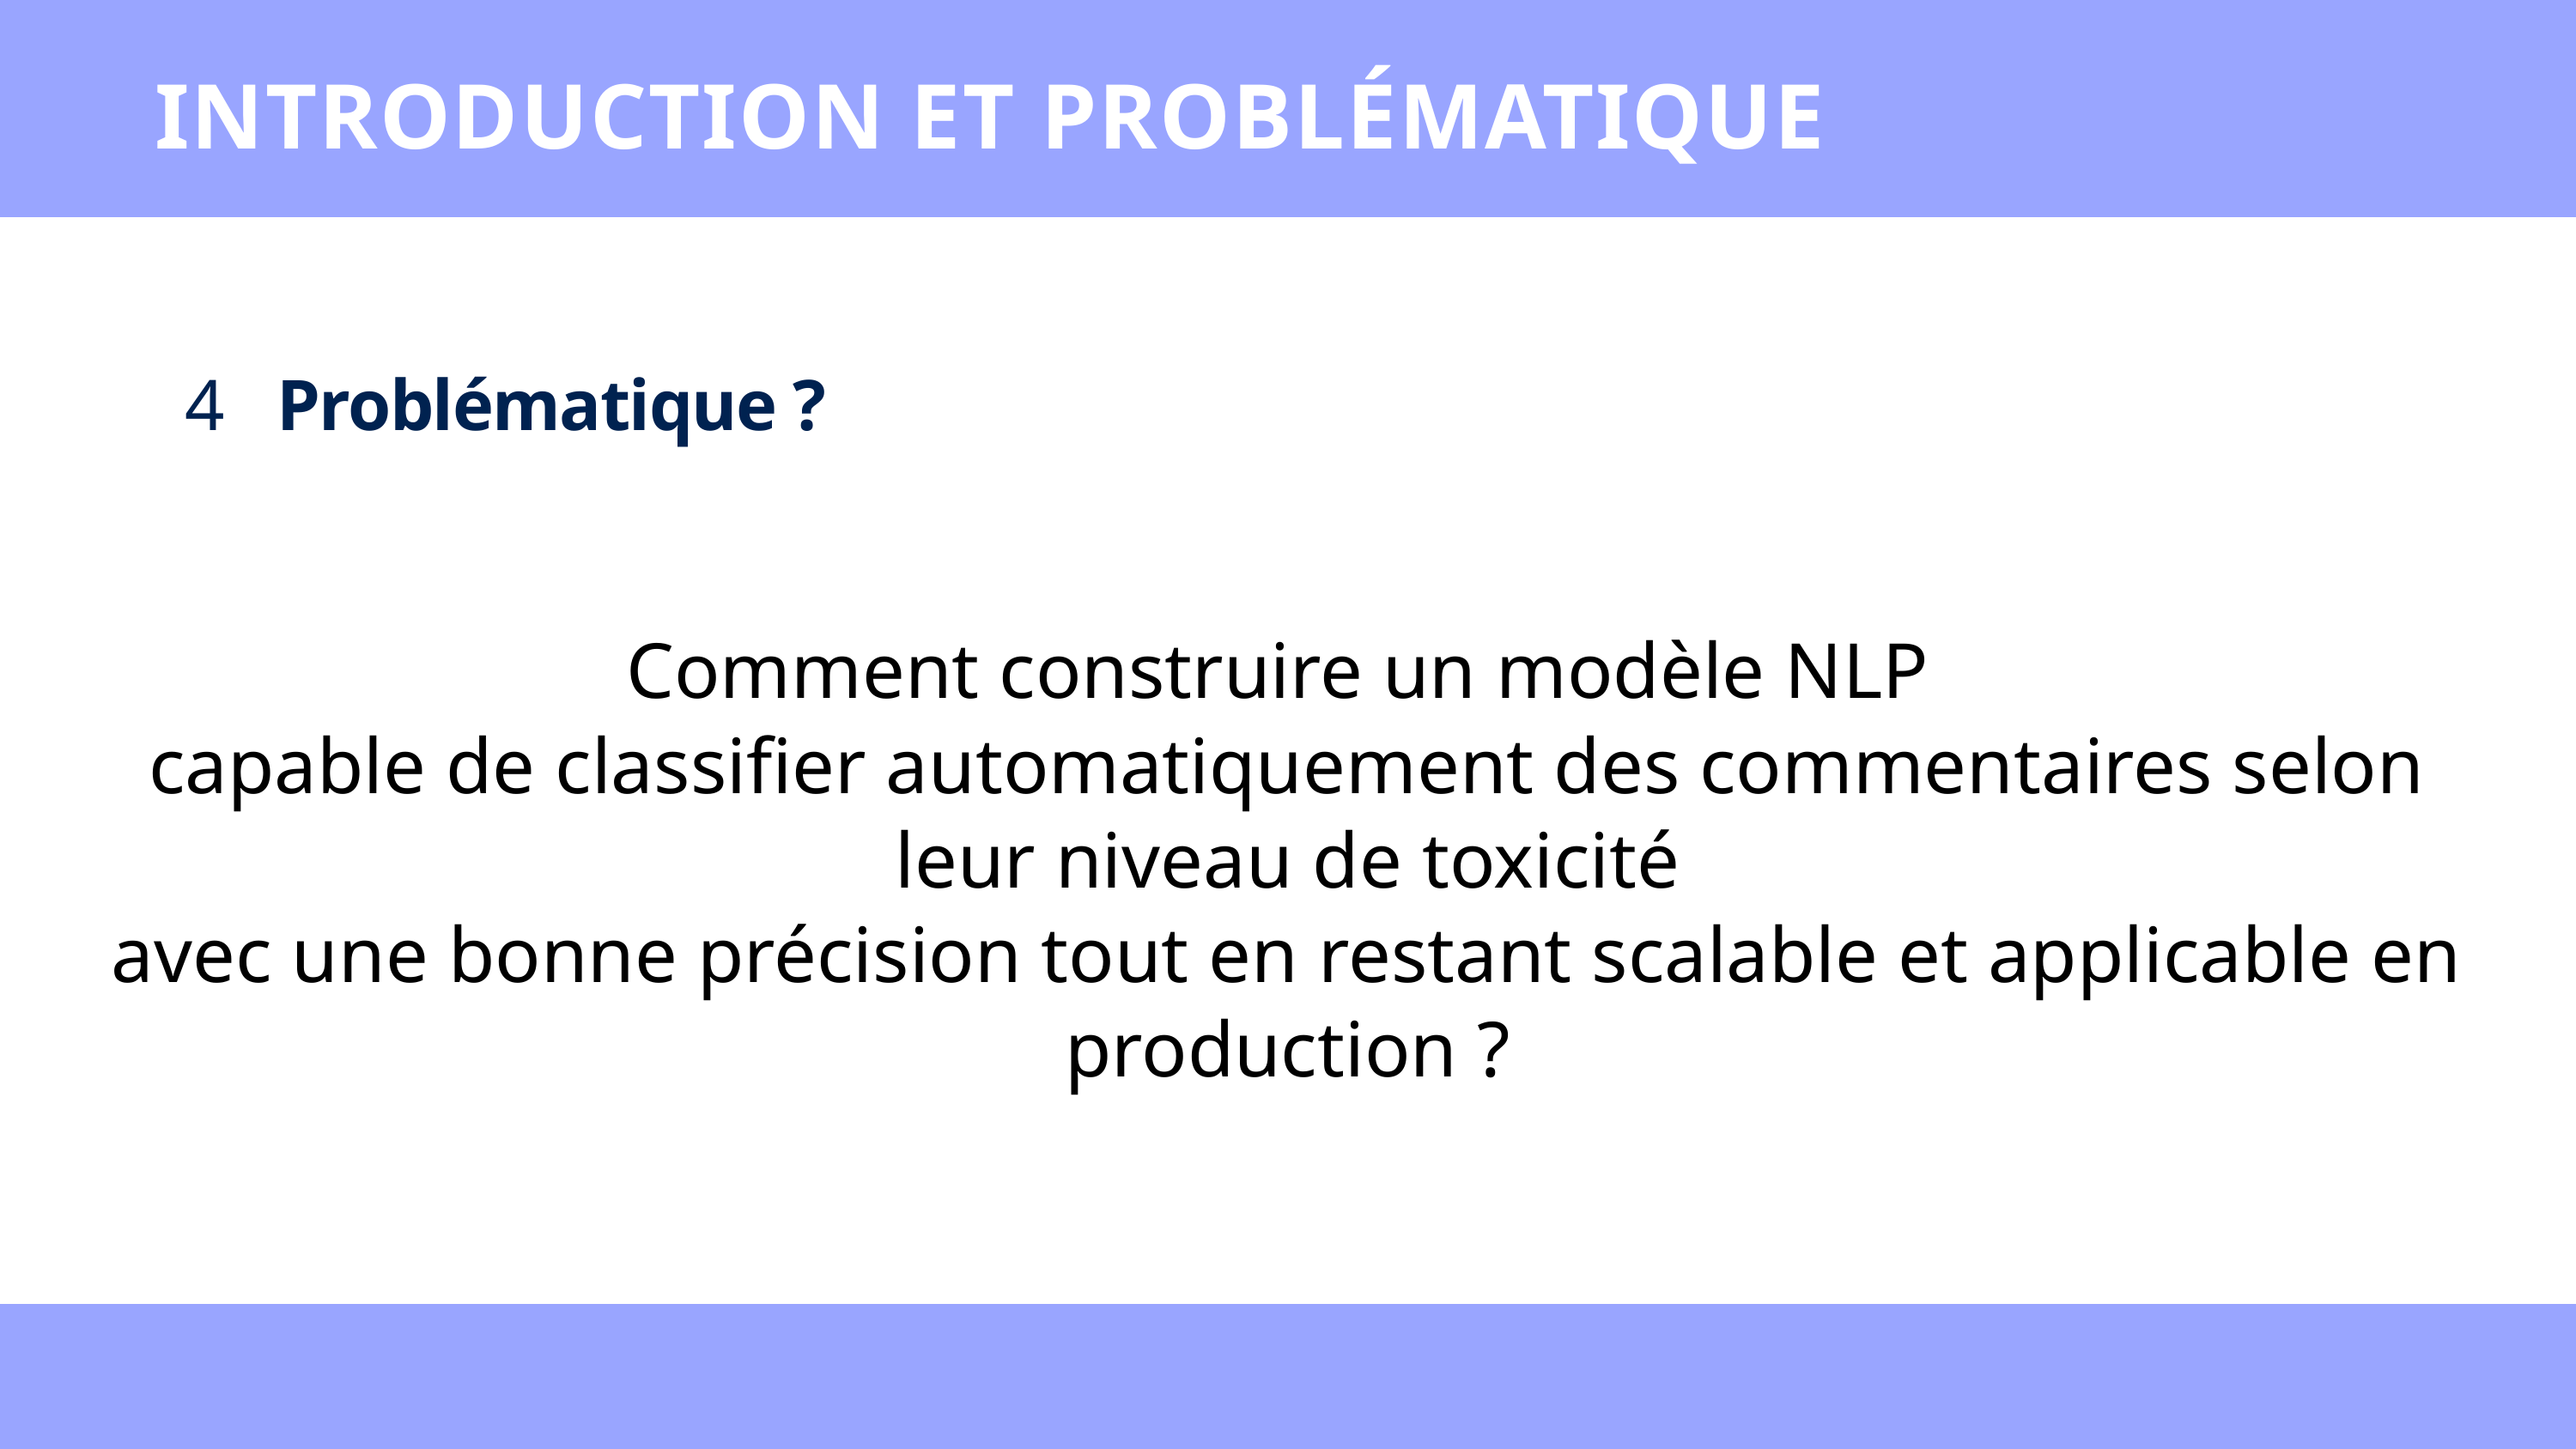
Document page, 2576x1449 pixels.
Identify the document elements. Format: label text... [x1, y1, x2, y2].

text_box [0, 1303, 2576, 1449]
text_box 4 [185, 362, 276, 445]
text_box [0, 0, 2576, 218]
text_box Problématique ? [276, 362, 886, 445]
text_box Comment construire un modèle NLP capable de classifier automatiquement des commentaires selon leur niveau de toxicité avec une bonne précision tout en restant scalable et applicable en production ? [80, 619, 2496, 1092]
